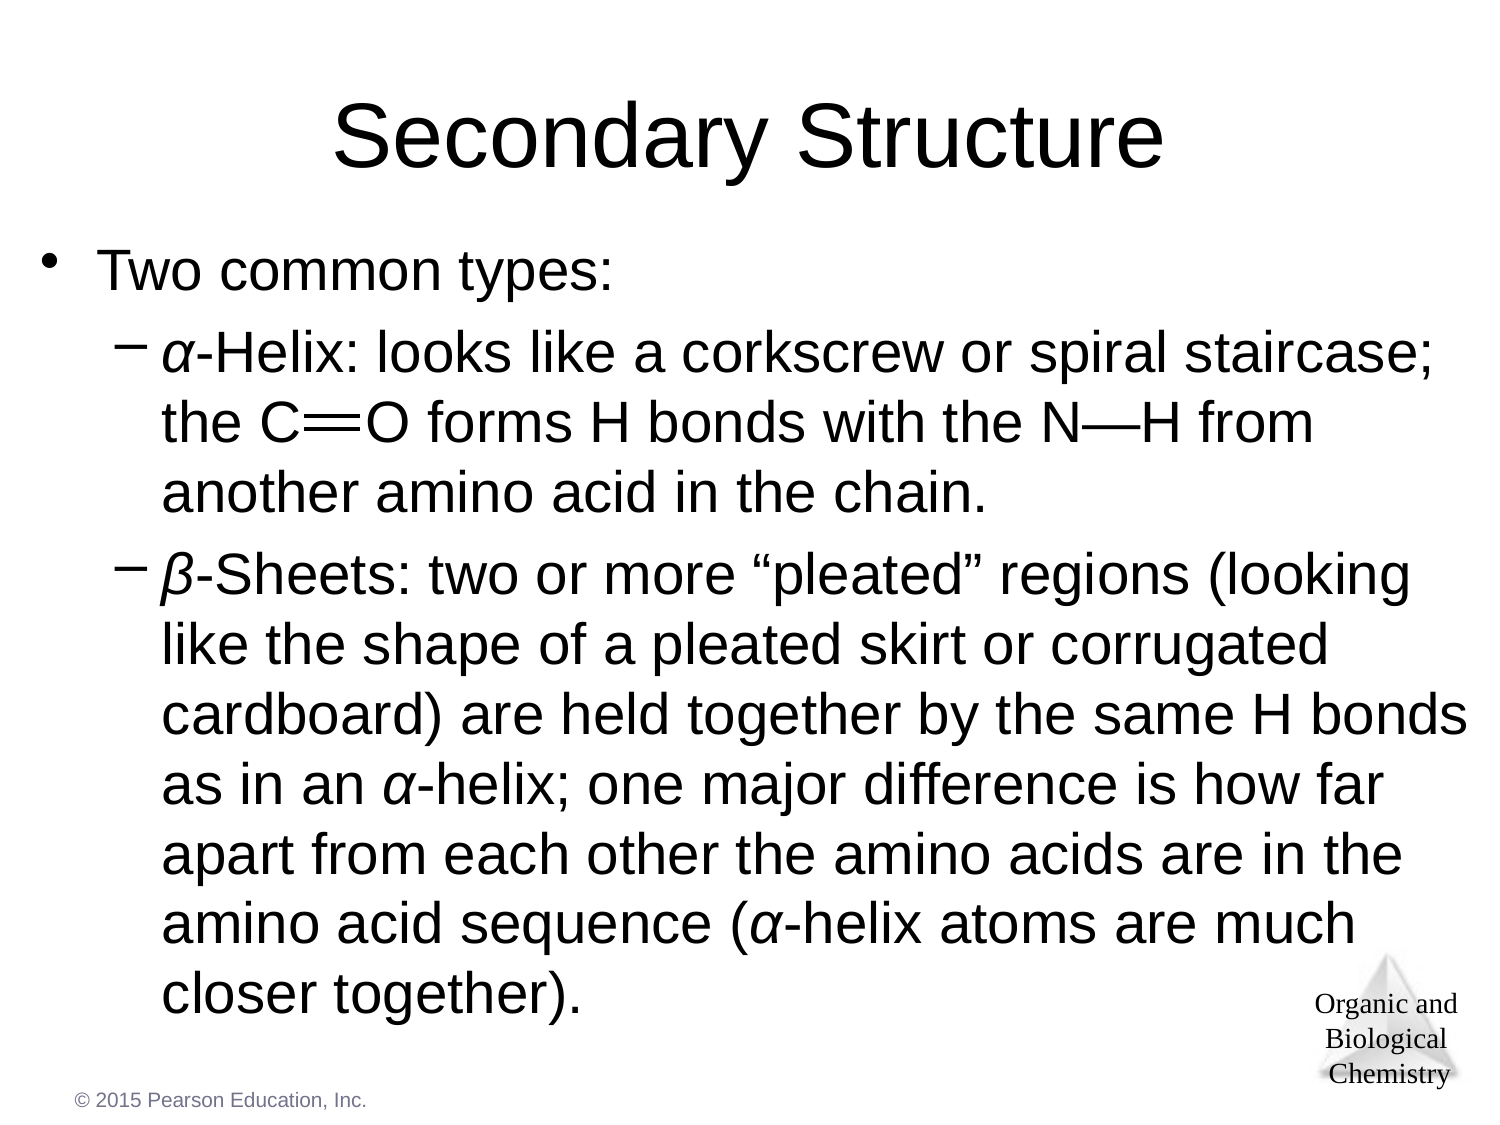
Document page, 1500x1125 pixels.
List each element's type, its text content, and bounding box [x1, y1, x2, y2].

title Secondary Structure [0, 37, 1500, 226]
list Two common types: α-Helix: looks like a corkscrew or spiral staircase; the C O forms H bonds with the N—H from another amino acid in the chain. β-Sheets: two or more “pleated” regions (looking like the shape of a pleated skirt or corrugated cardboard) are held together by the same H bonds as in an α-helix; one major difference is how far apart from each other the amino acids are in the amino acid sequence (α-helix atoms are much closer together). [24, 224, 1500, 976]
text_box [303, 416, 360, 430]
picture [1275, 976, 1500, 1125]
